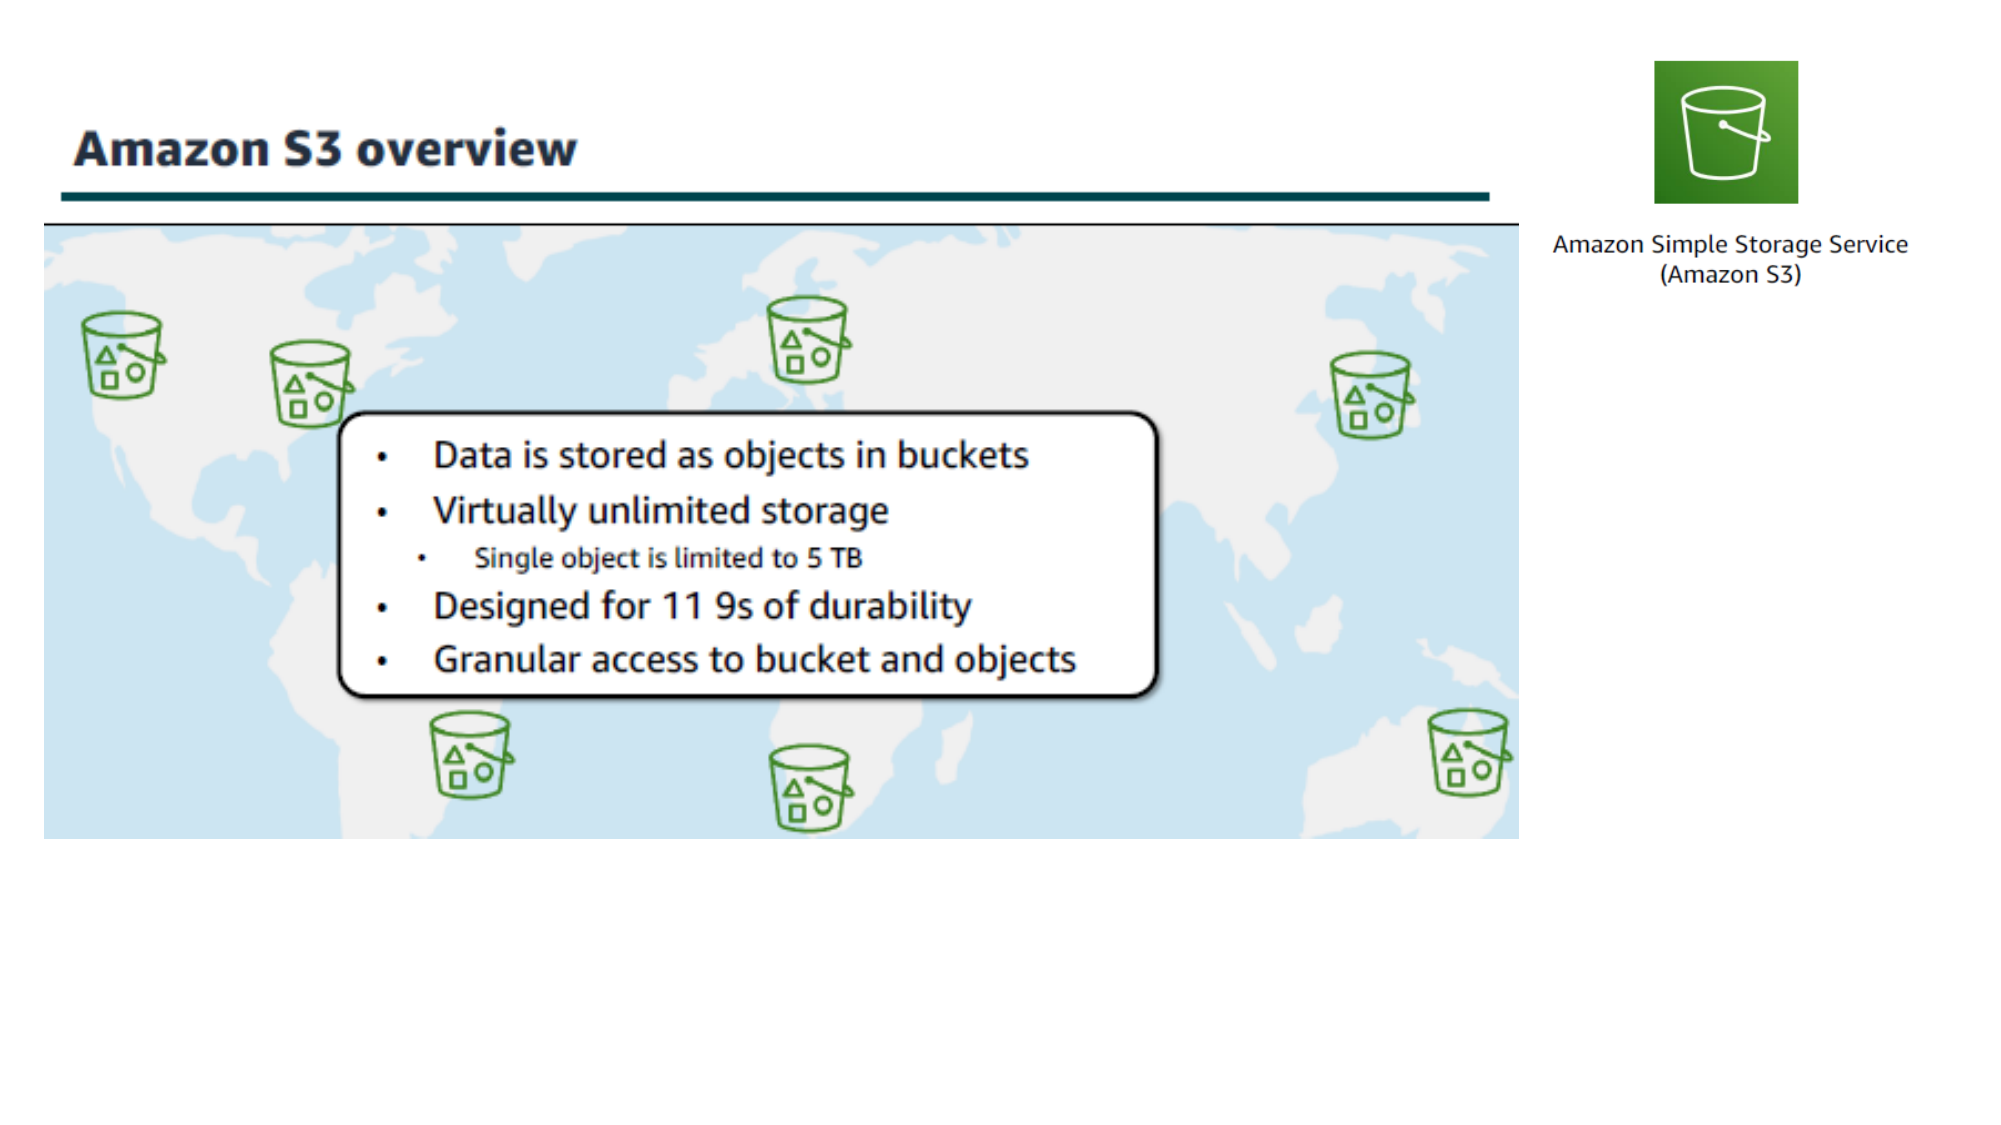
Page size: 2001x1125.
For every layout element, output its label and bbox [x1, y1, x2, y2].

picture [44, 20, 1953, 839]
